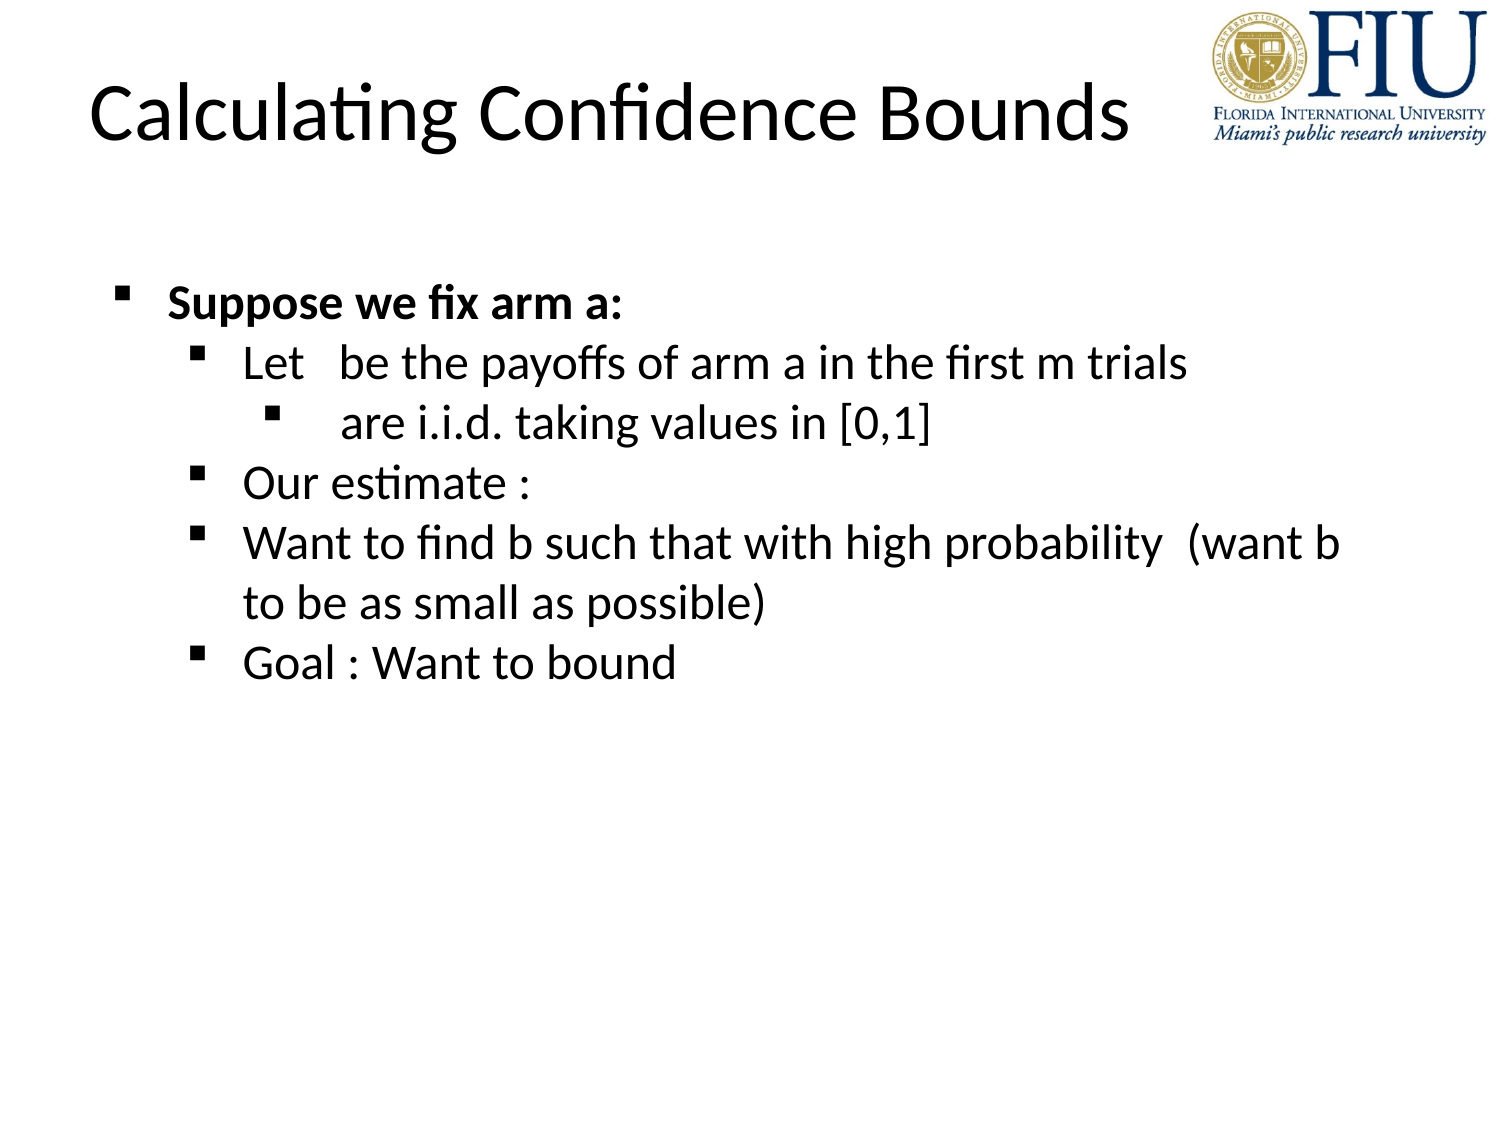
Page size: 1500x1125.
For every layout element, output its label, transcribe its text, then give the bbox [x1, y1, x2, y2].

text_box Calculating Confidence Bounds [75, 50, 1267, 165]
picture [1200, 0, 1500, 150]
text_box [121, 344, 1292, 461]
